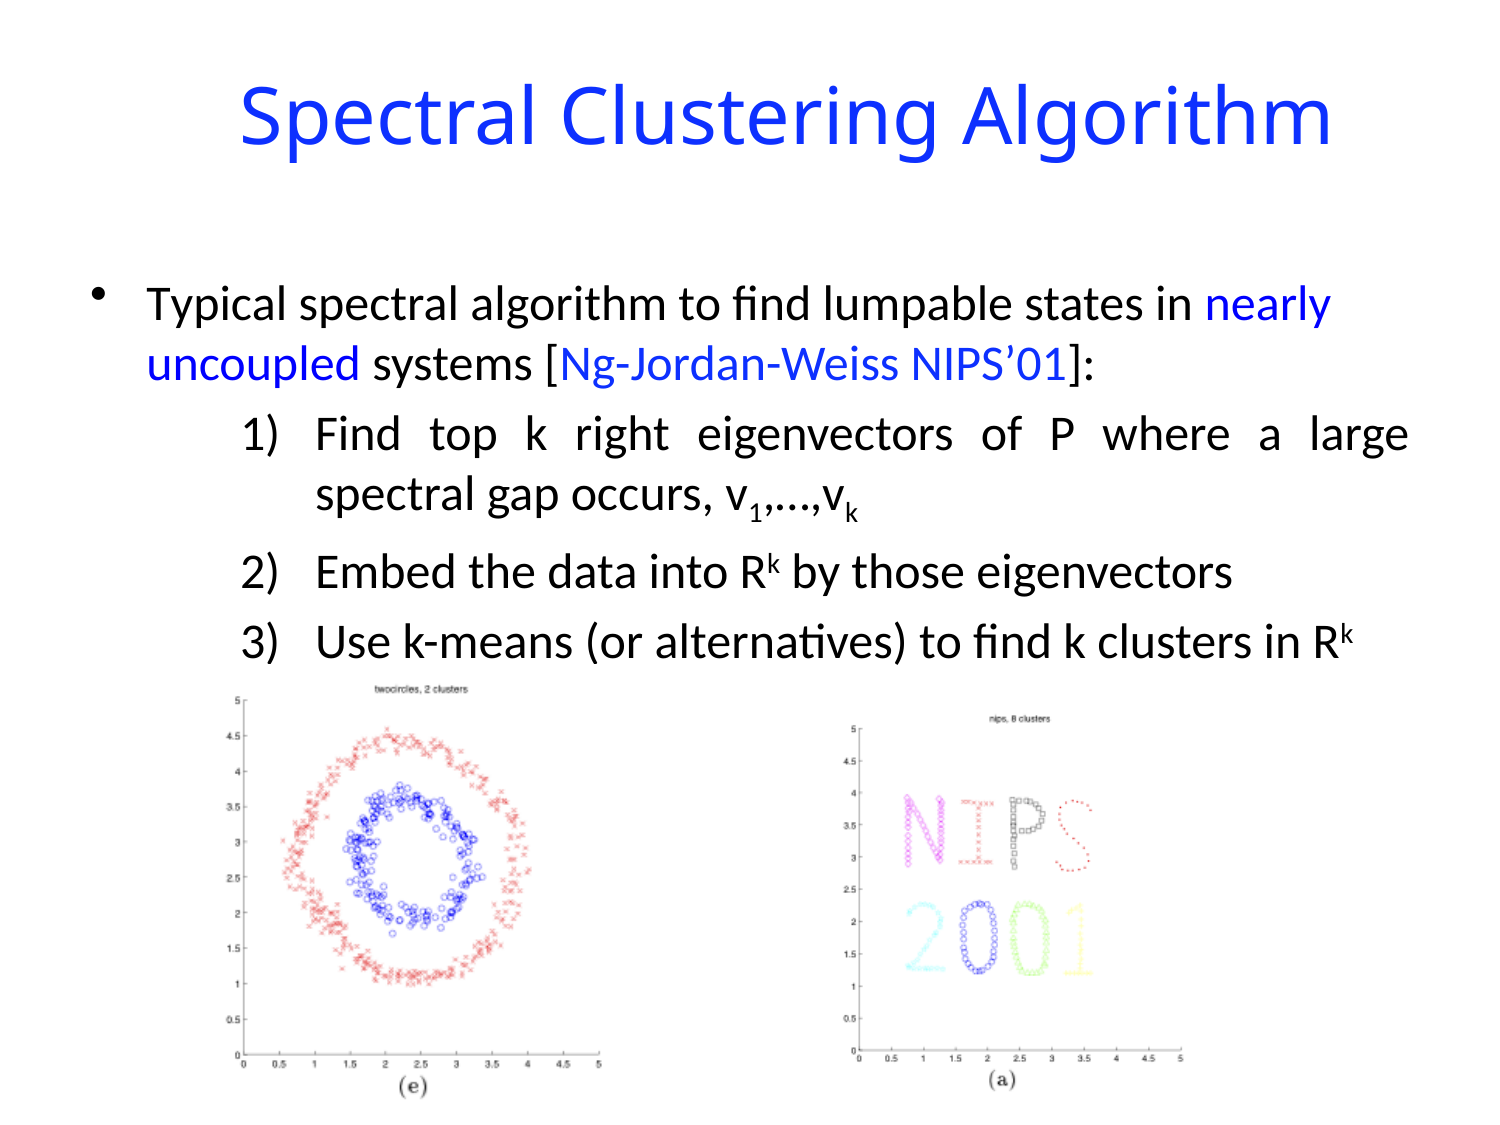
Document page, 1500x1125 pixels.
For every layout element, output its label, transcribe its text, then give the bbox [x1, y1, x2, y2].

title Spectral Clustering Algorithm [150, 18, 1425, 207]
picture [220, 664, 608, 1104]
picture [817, 693, 1192, 1104]
list Typical spectral algorithm to find lumpable states in nearly uncoupled systems [Ng-Jordan-Weiss NIPS’01]: Find top k right eigenvectors of P where a large spectral gap occurs, v1,…,vk Embed the data into Rk by those eigenvectors Use k-means (or alternatives) to find k clusters in Rk [75, 262, 1425, 1005]
